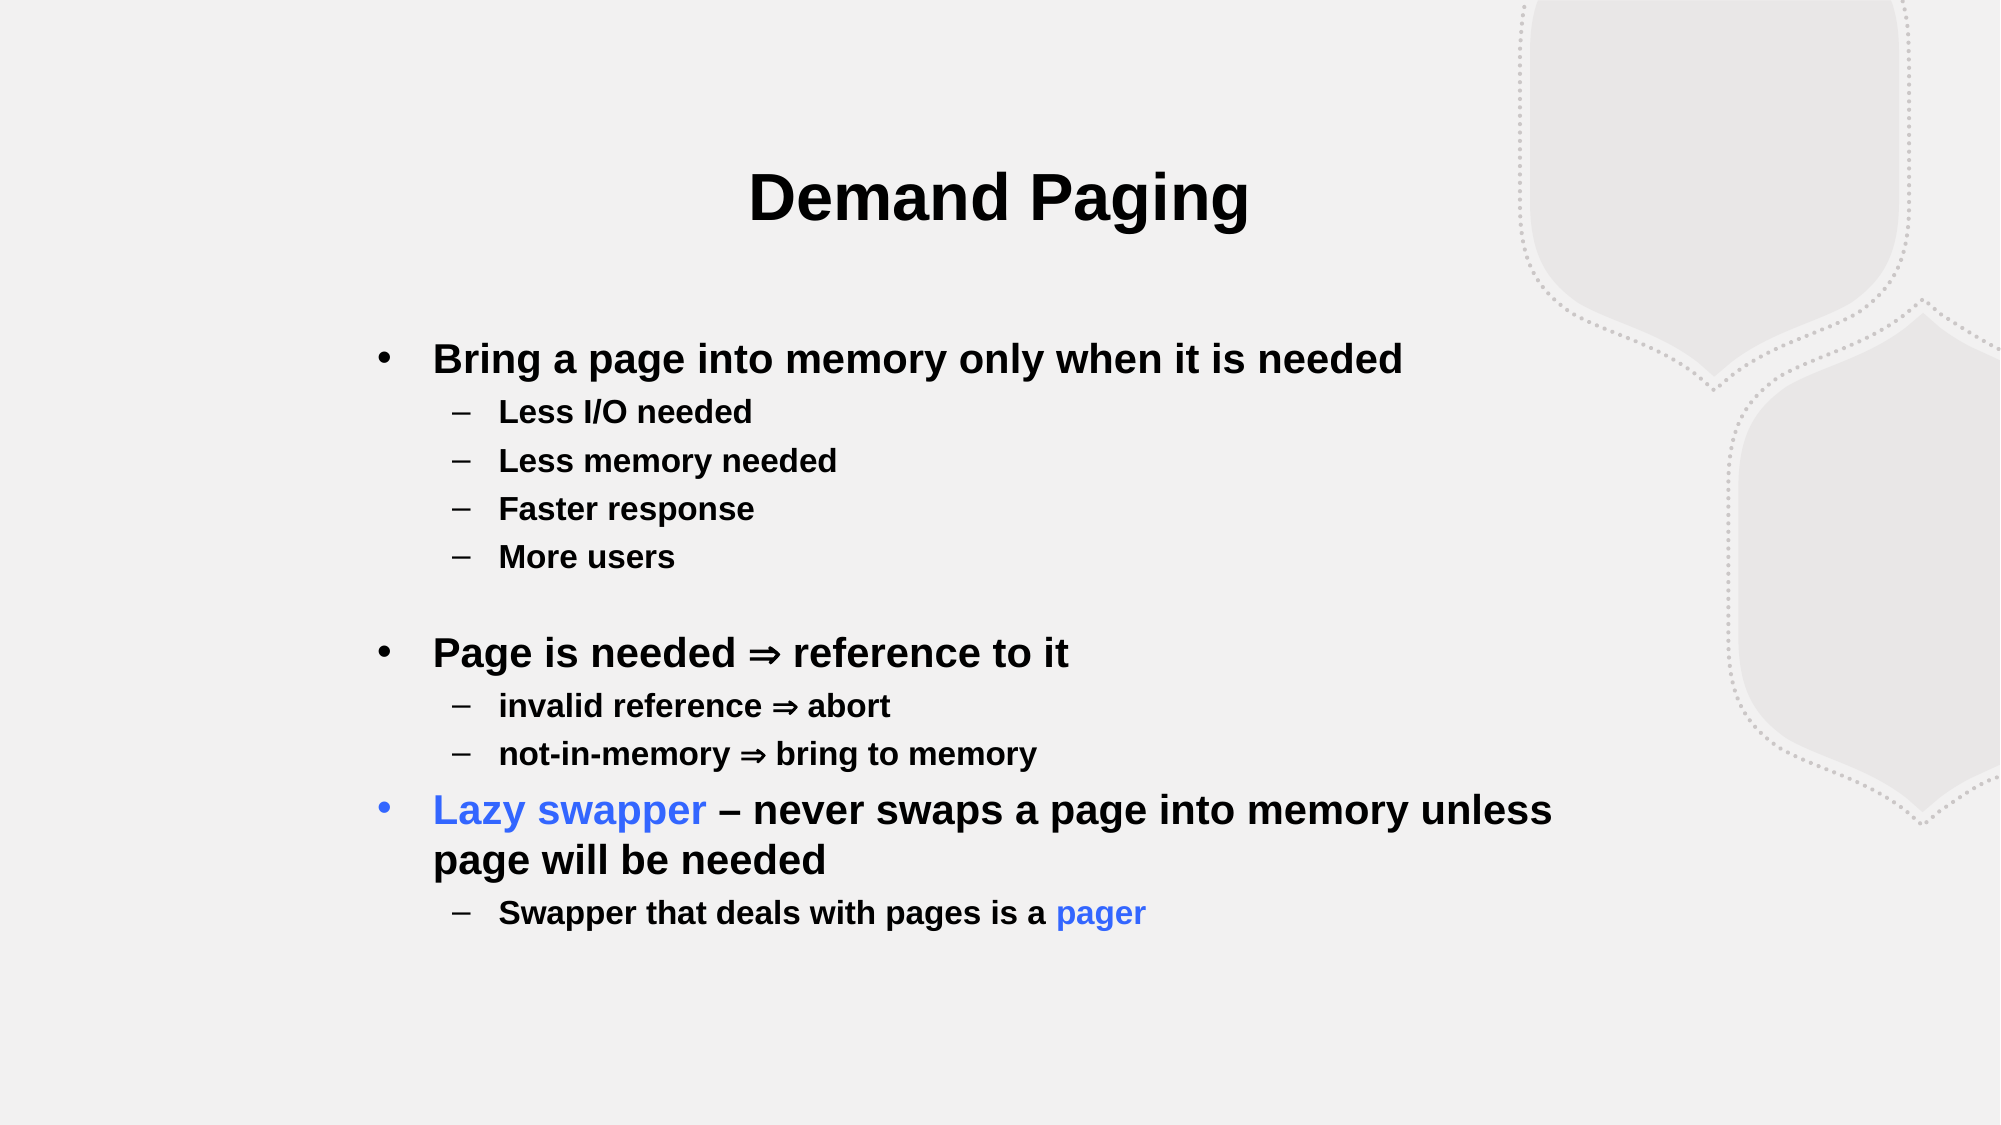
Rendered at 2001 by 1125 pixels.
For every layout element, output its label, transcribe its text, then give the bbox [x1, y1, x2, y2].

text_box Bring a page into memory only when it is needed Less I/O needed Less memory needed Faster response More users Page is needed  reference to it invalid reference  abort not-in-memory  bring to memory Lazy swapper – never swaps a page into memory unless page will be needed Swapper that deals with pages is a pager [362, 324, 1638, 1000]
text_box Demand Paging [362, 99, 1638, 288]
